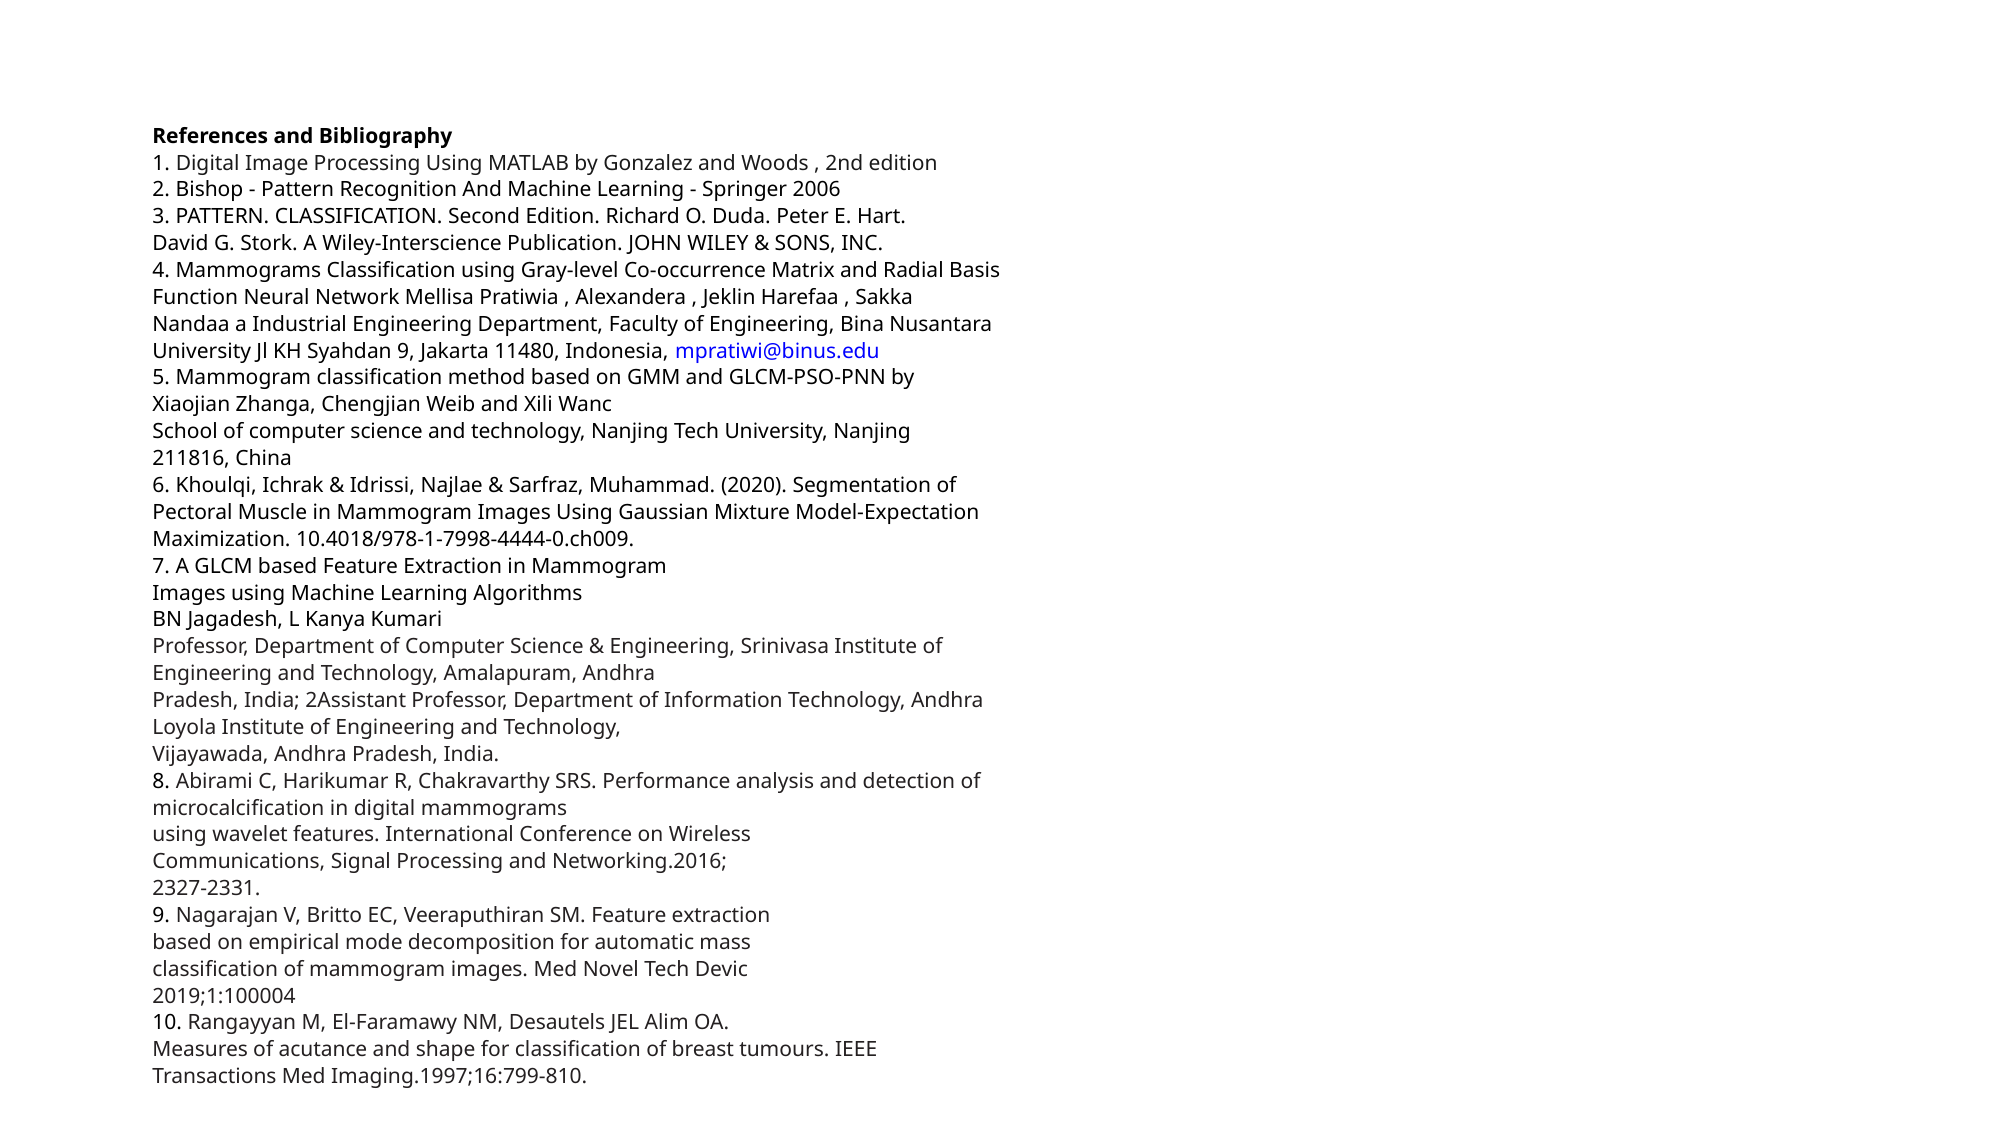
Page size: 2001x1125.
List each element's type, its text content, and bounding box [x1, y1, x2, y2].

list References and Bibliography 1. Digital Image Processing Using MATLAB by Gonzalez and Woods , 2nd edition 2. Bishop - Pattern Recognition And Machine Learning - Springer 2006 3. PATTERN. CLASSIFICATION. Second Edition. Richard O. Duda. Peter E. Hart. David G. Stork. A Wiley-Interscience Publication. JOHN WILEY & SONS, INC. 4. Mammograms Classification using Gray-level Co-occurrence Matrix and Radial Basis Function Neural Network Mellisa Pratiwia , Alexandera , Jeklin Harefaa , Sakka Nandaa a Industrial Engineering Department, Faculty of Engineering, Bina Nusantara University Jl KH Syahdan 9, Jakarta 11480, Indonesia, mpratiwi@binus.edu 5. Mammogram classification method based on GMM and GLCM-PSO-PNN by Xiaojian Zhanga, Chengjian Weib and Xili Wanc School of computer science and technology, Nanjing Tech University, Nanjing 211816, China 6. Khoulqi, Ichrak & Idrissi, Najlae & Sarfraz, Muhammad. (2020). Segmentation of Pectoral Muscle in Mammogram Images Using Gaussian Mixture Model-Expectation Maximization. 10.4018/978-1-7998-4444-0.ch009. 7. A GLCM based Feature Extraction in Mammogram Images using Machine Learning Algorithms BN Jagadesh, L Kanya Kumari Professor, Department of Computer Science & Engineering, Srinivasa Institute of Engineering and Technology, Amalapuram, Andhra Pradesh, India; 2Assistant Professor, Department of Information Technology, Andhra Loyola Institute of Engineering and Technology, Vijayawada, Andhra Pradesh, India. 8. Abirami C, Harikumar R, Chakravarthy SRS. Performance analysis and detection of microcalcification in digital mammograms using wavelet features. International Conference on Wireless Communications, Signal Processing and Networking.2016; 2327-2331. 9. Nagarajan V, Britto EC, Veeraputhiran SM. Feature extraction based on empirical mode decomposition for automatic mass classification of mammogram images. Med Novel Tech Devic 2019;1:100004 10. Rangayyan M, El-Faramawy NM, Desautels JEL Alim OA. Measures of acutance and shape for classification of breast tumours. IEEE Transactions Med Imaging.1997;16:799-810. [137, 113, 1272, 1103]
